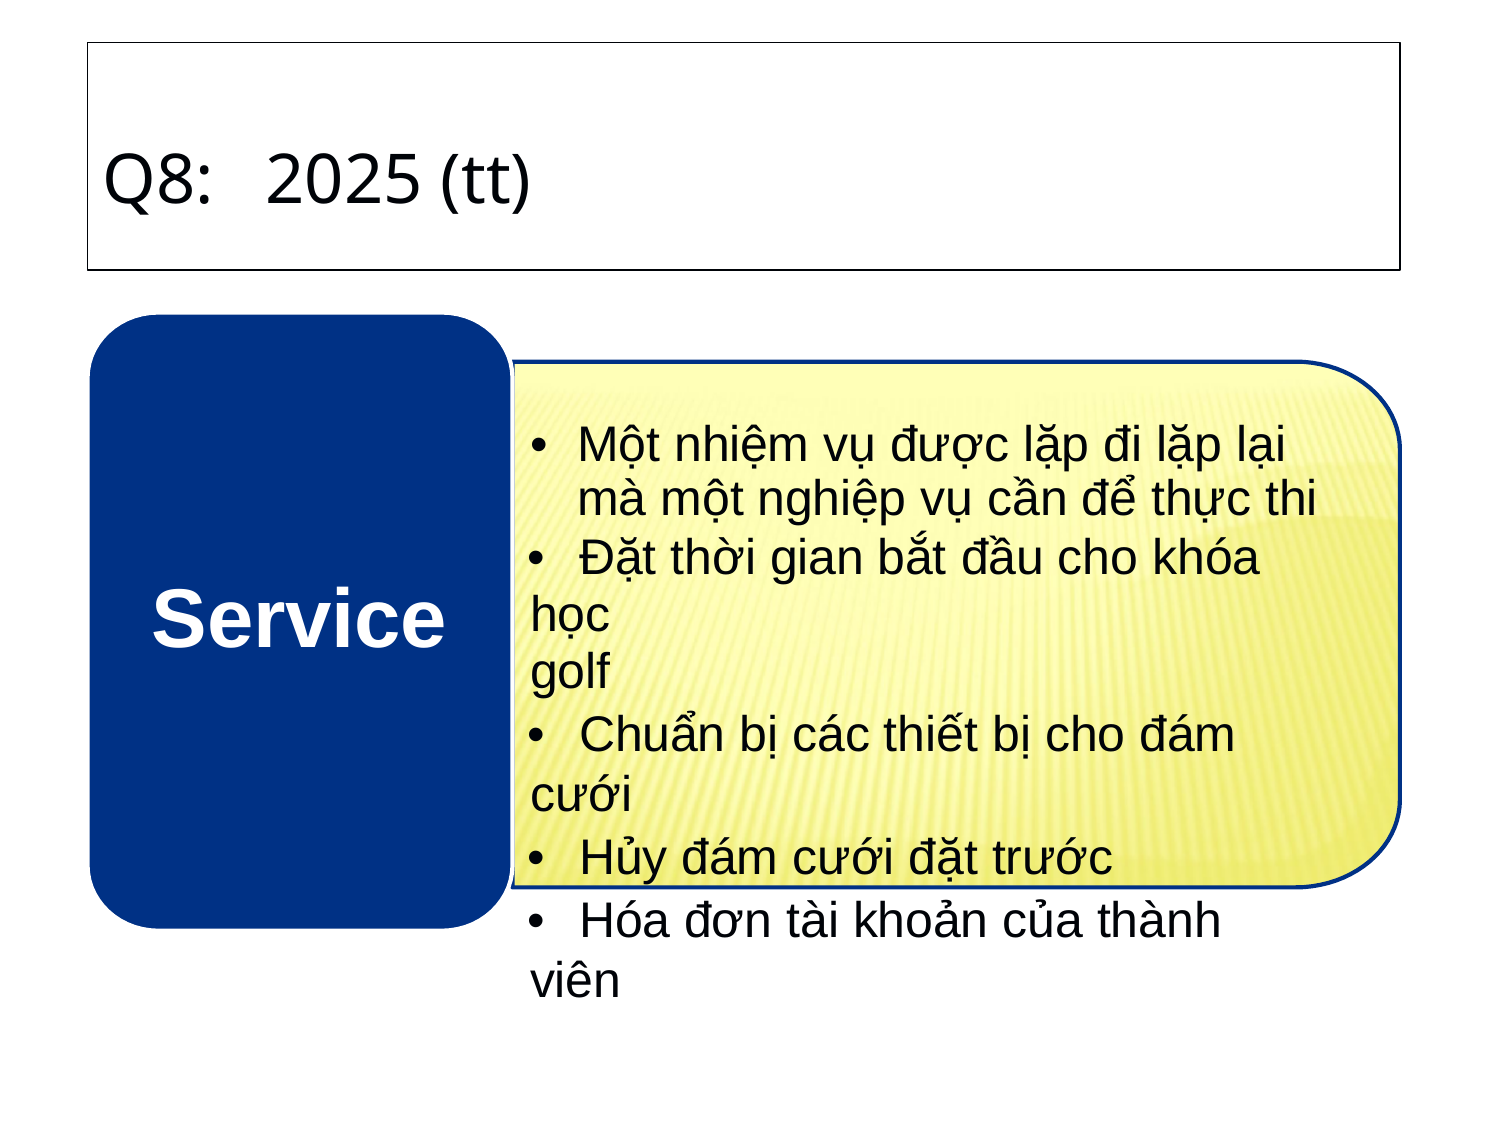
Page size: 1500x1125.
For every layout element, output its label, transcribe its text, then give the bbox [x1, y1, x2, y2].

text_box • Một nhiệm vụ được lặp đi lặp lại mà một nghiệp vụ cần để thực thi • Đặt thời gian bắt đầu cho khóa học golf • Chuẩn bị các thiết bị cho đám cưới • Hủy đám cưới đặt trước • Hóa đơn tài khoản của thành viên [1004, 890, 1358, 1008]
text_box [85, 310, 515, 933]
footer [496, 890, 1004, 1125]
title Q8: 2025 (tt) [87, 42, 1400, 270]
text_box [515, 359, 1403, 890]
